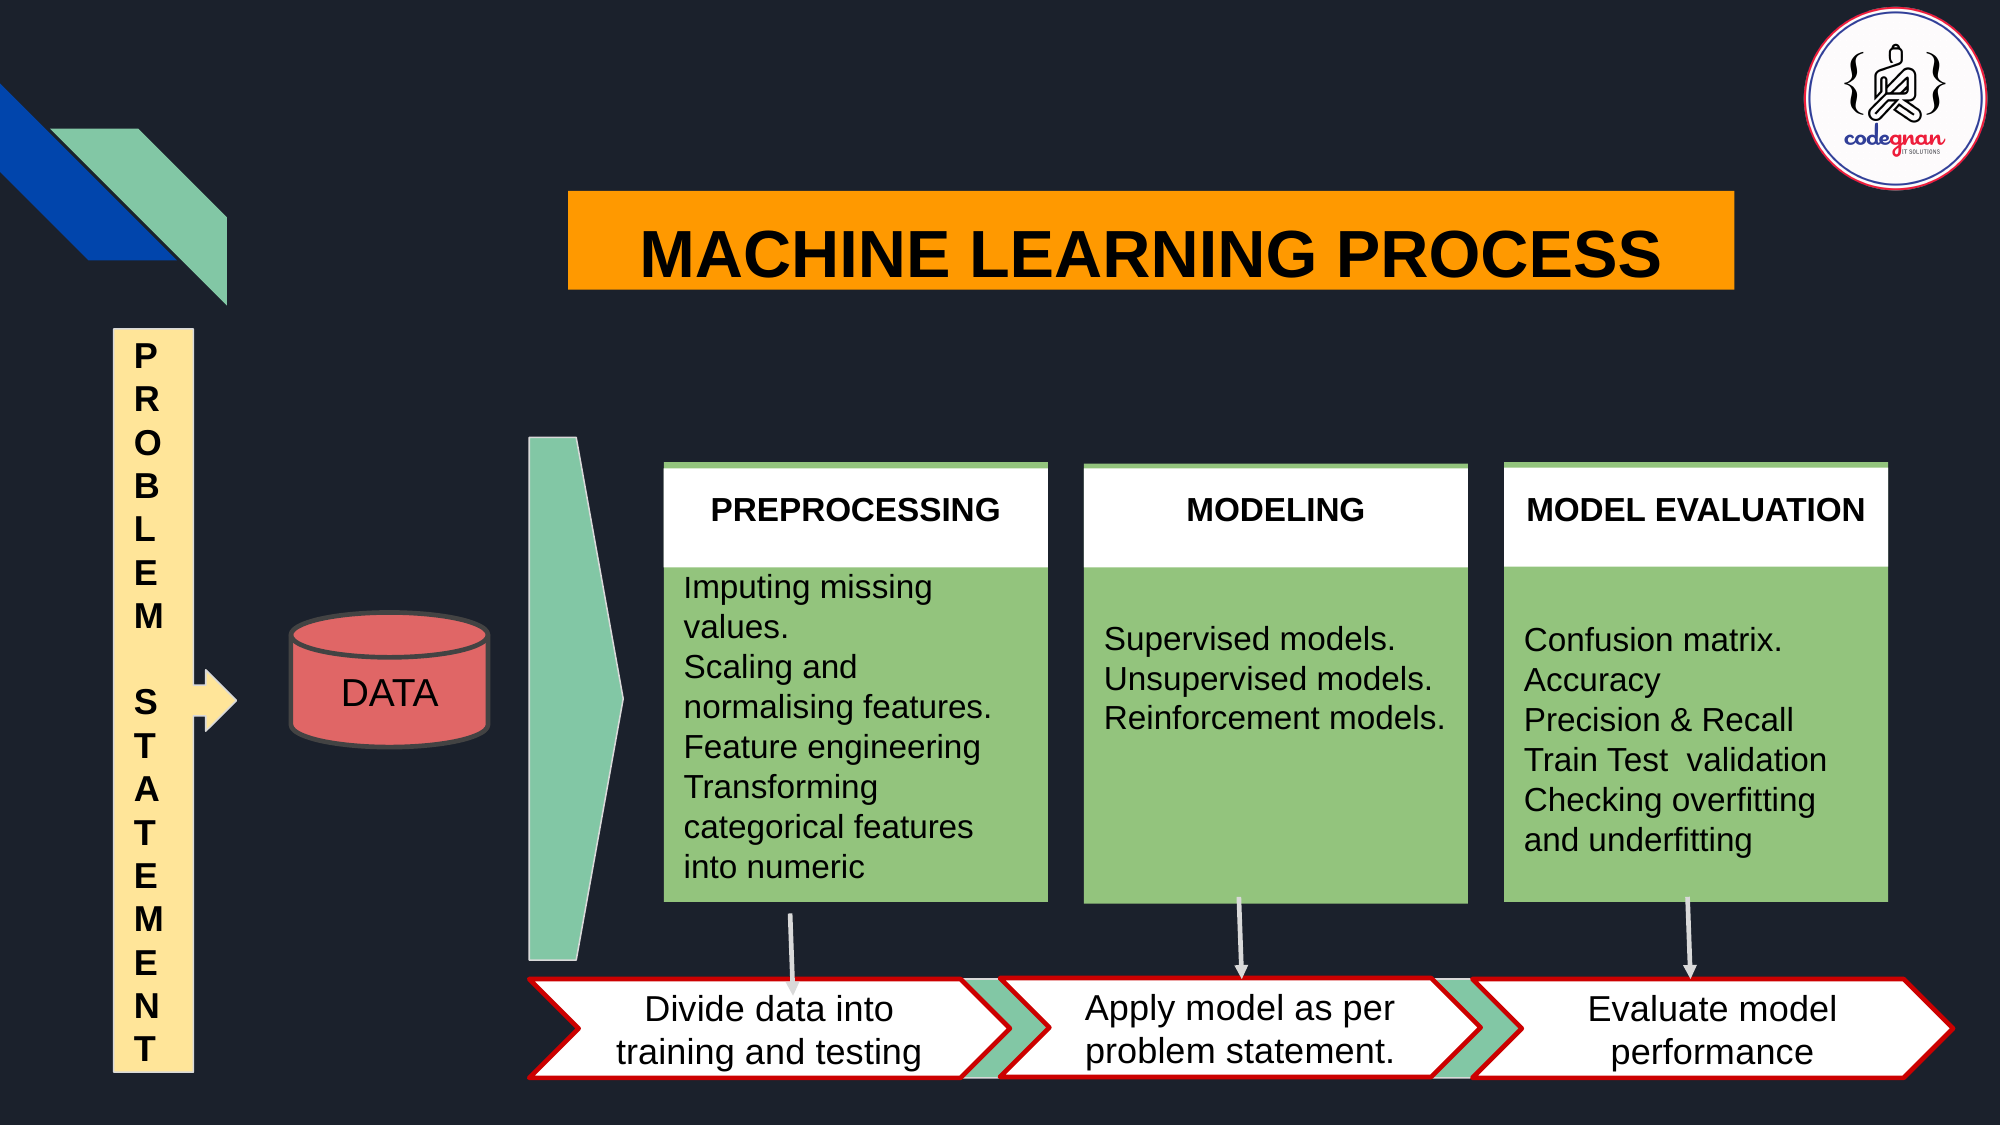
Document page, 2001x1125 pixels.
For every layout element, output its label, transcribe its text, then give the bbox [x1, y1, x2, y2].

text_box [1687, 896, 1691, 980]
text_box MODEL EVALUATION [1504, 467, 1889, 567]
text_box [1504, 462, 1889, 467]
text_box Apply model as per problem statement. [999, 978, 1481, 1077]
text_box Evaluate model performance [1472, 979, 1954, 1078]
text_box MODELING [1083, 468, 1468, 568]
text_box MACHINE LEARNING PROCESS [568, 190, 1735, 290]
text_box [529, 437, 624, 961]
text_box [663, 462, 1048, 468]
text_box PREPROCESSING [663, 468, 1048, 568]
text_box Confusion matrix. Accuracy Precision & Recall Train Test validation Checking overfitting and underfitting [1504, 567, 1889, 902]
picture [1793, 0, 2000, 206]
text_box Supervised models. Unsupervised models. Reinforcement models. [1083, 568, 1468, 904]
text_box PROBLEM STATEMENT [113, 328, 237, 1073]
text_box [789, 913, 794, 996]
text_box Imputing missing values. Scaling and normalising features. Feature engineering Transforming categorical features into numeric [663, 568, 1048, 902]
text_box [1238, 896, 1242, 980]
text_box Divide data into training and testing [529, 979, 1010, 1078]
text_box Supervised models. Unsupervised models. Reinforcement models. [1083, 463, 1468, 468]
text_box [962, 979, 1521, 1078]
text_box DATA [290, 612, 489, 748]
